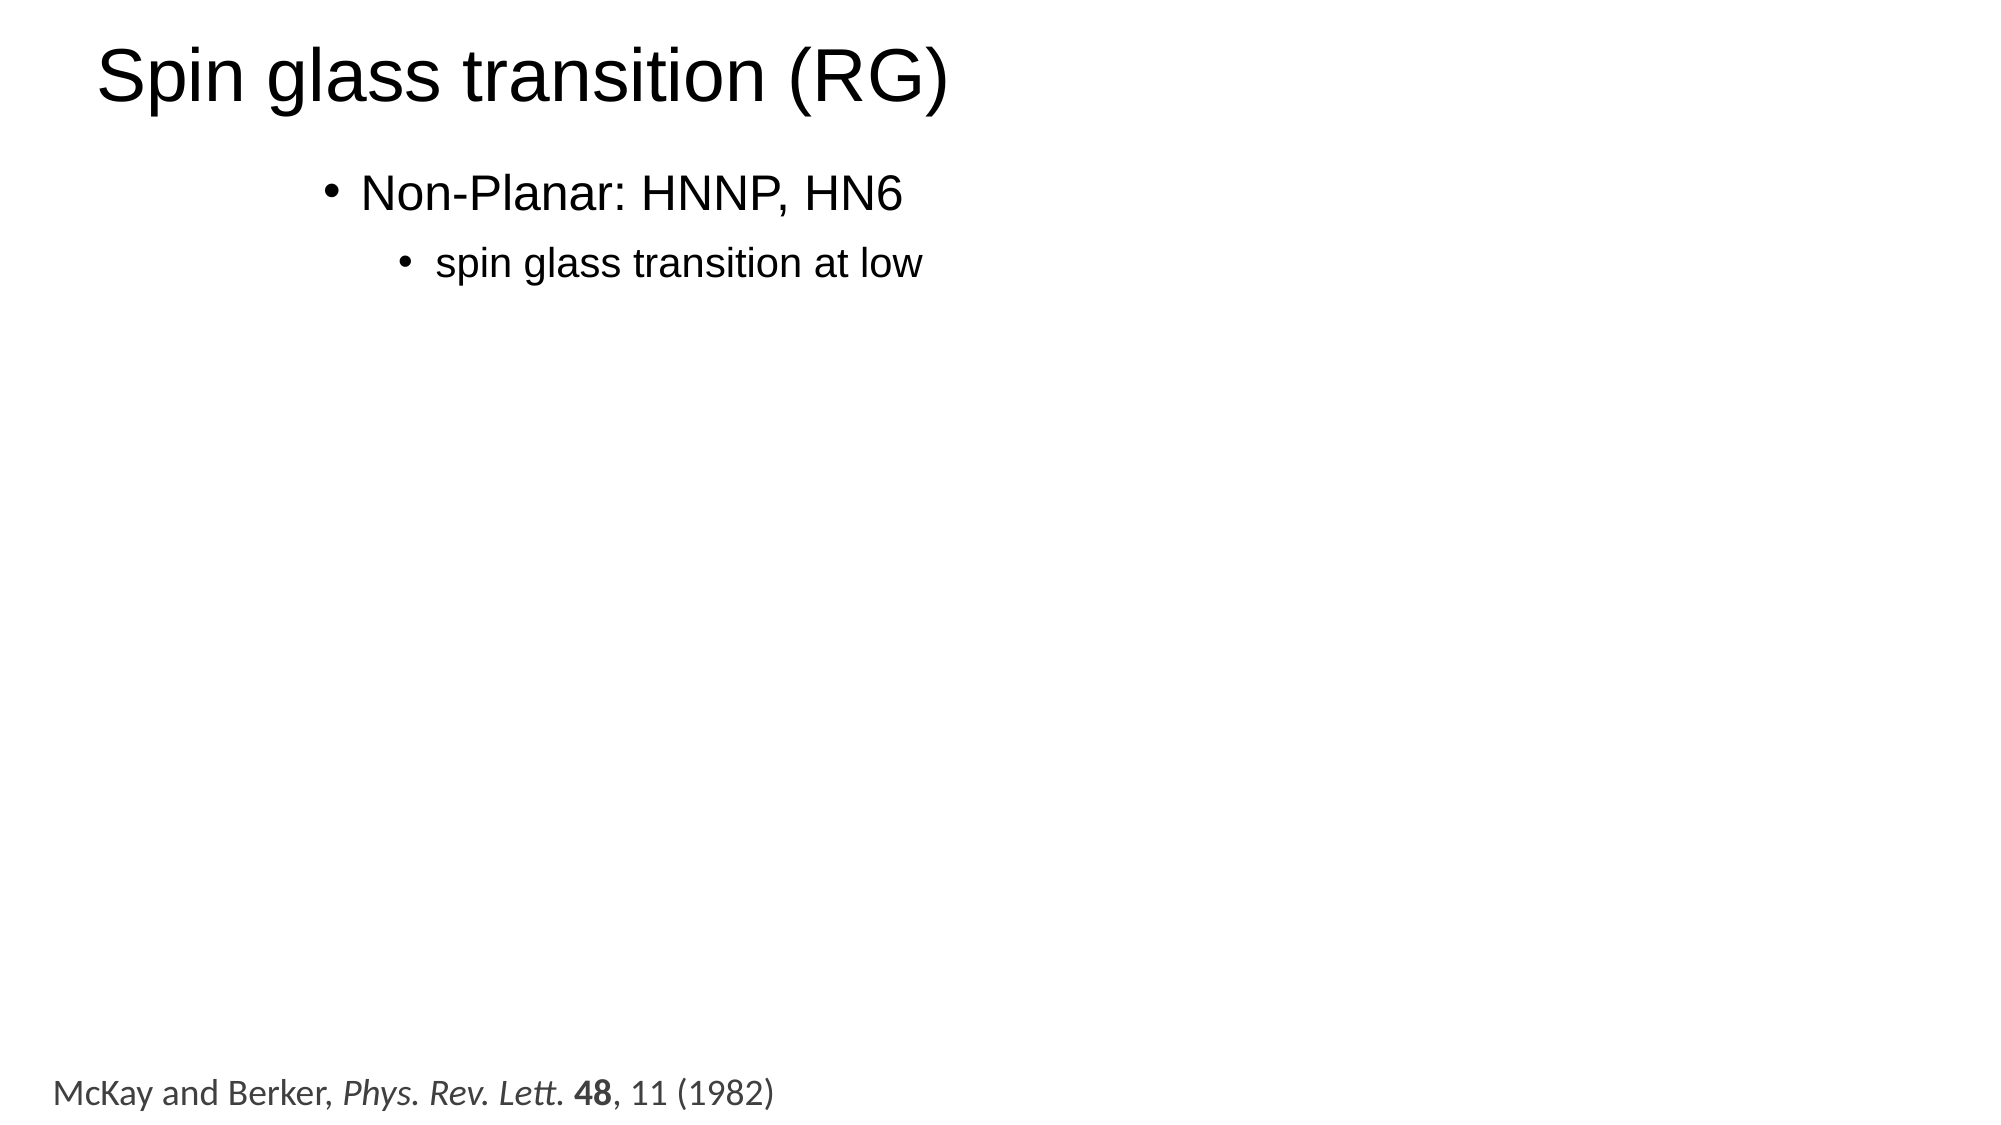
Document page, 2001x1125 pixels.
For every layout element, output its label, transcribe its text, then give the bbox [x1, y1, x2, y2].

title Spin glass transition (RG) [81, 21, 1432, 134]
text_box McKay and Berker, Phys. Rev. Lett. 48, 11 (1982) [37, 1060, 872, 1121]
